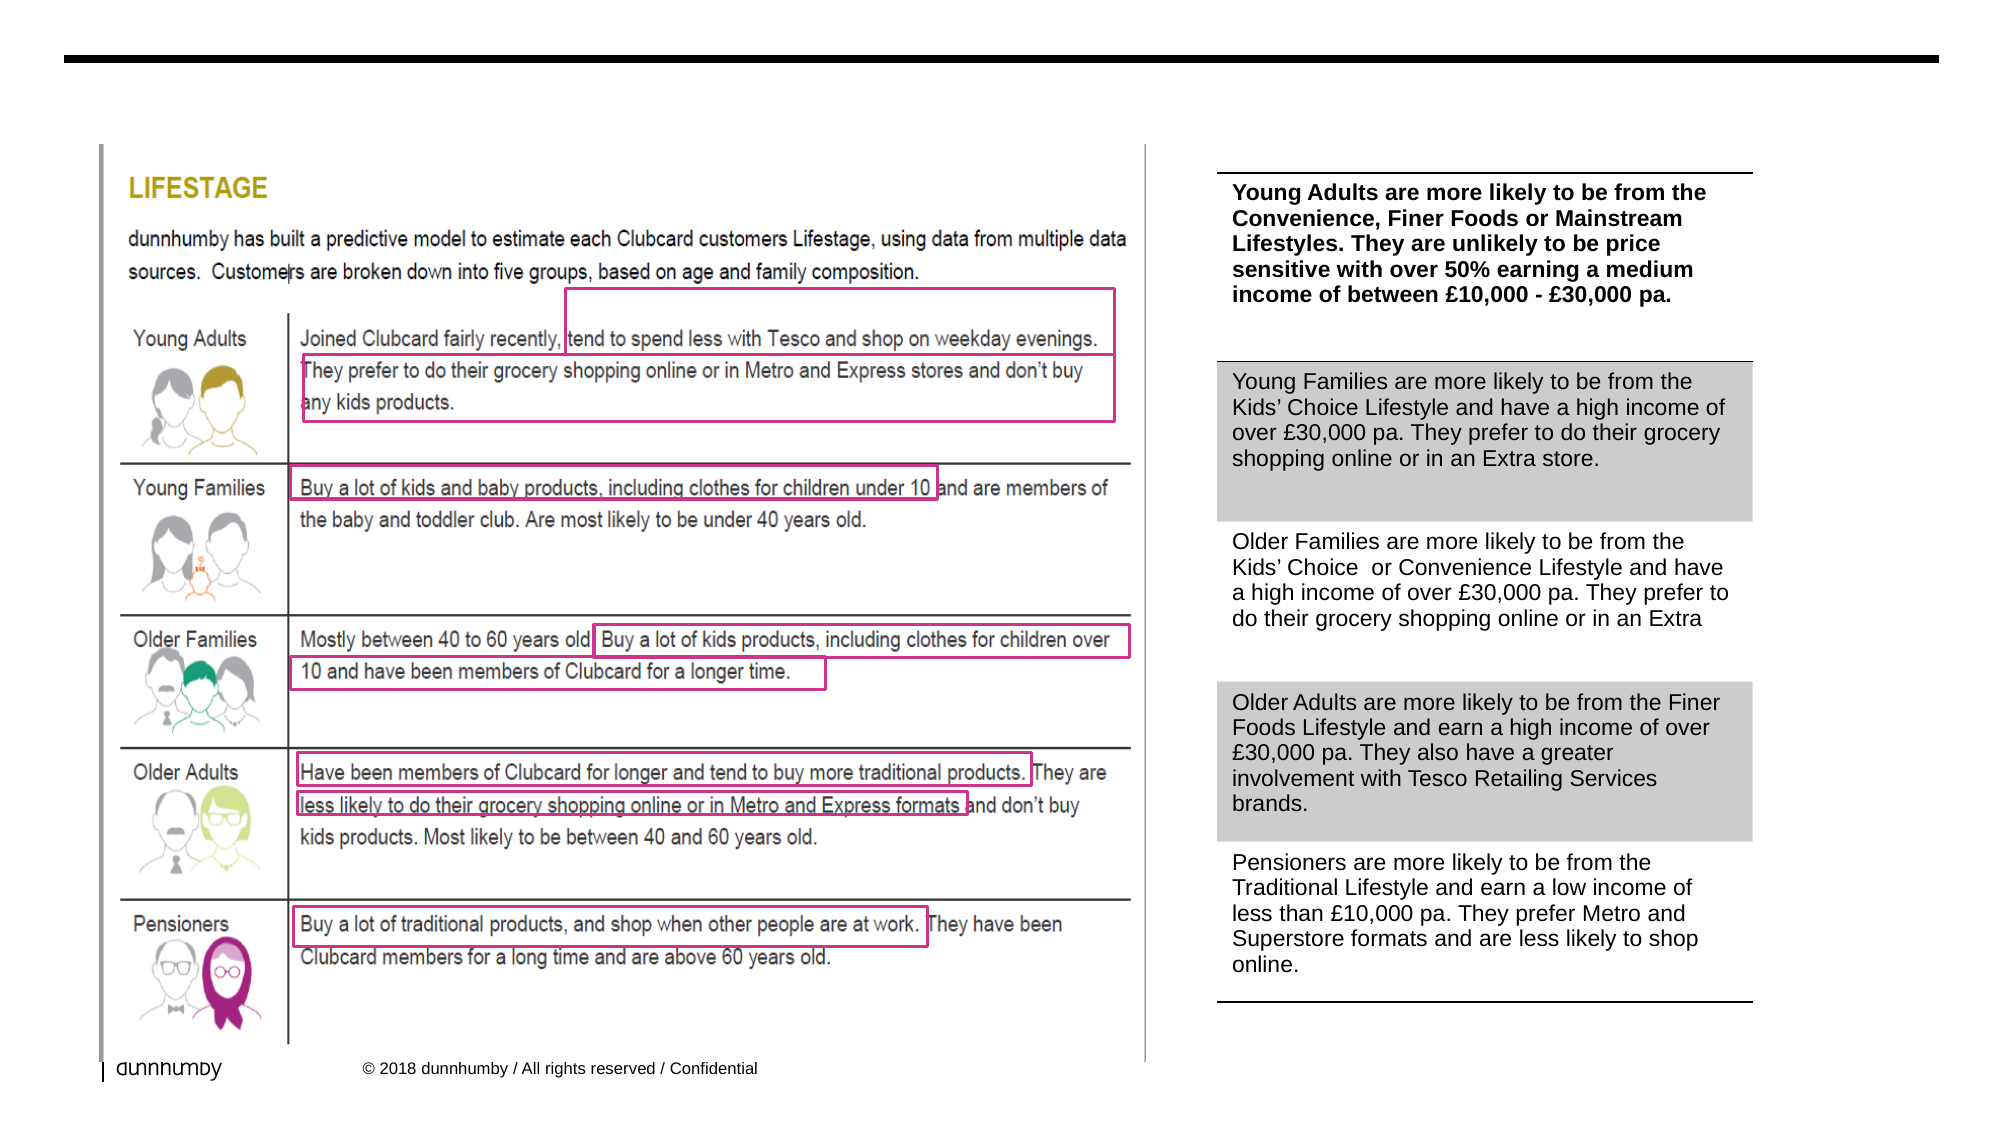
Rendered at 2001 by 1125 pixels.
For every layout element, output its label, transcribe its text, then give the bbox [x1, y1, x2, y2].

table_cell Young Families are more likely to be from the Kids’ Choice Lifestyle and have a high income of over £30,000 pa. They prefer to do their grocery shopping online or in an Extra store. [1217, 362, 1753, 522]
table_cell Older Adults are more likely to be from the Finer Foods Lifestyle and earn a high income of over £30,000 pa. They also have a greater involvement with Tesco Retailing Services brands. [1217, 682, 1753, 842]
table_cell Older Families are more likely to be from the Kids’ Choice or Convenience Lifestyle and have a high income of over £30,000 pa. They prefer to do their grocery shopping online or in an Extra [1217, 522, 1753, 682]
table_header Young Adults are more likely to be from the Convenience, Finer Foods or Mainstream Lifestyles. They are unlikely to be price sensitive with over 50% earning a medium income of between £10,000 - £30,000 pa. [1217, 174, 1753, 361]
picture [99, 144, 1146, 1081]
table_cell Pensioners are more likely to be from the Traditional Lifestyle and earn a low income of less than £10,000 pa. They prefer Metro and Superstore formats and are less likely to shop online. [1217, 842, 1753, 1001]
